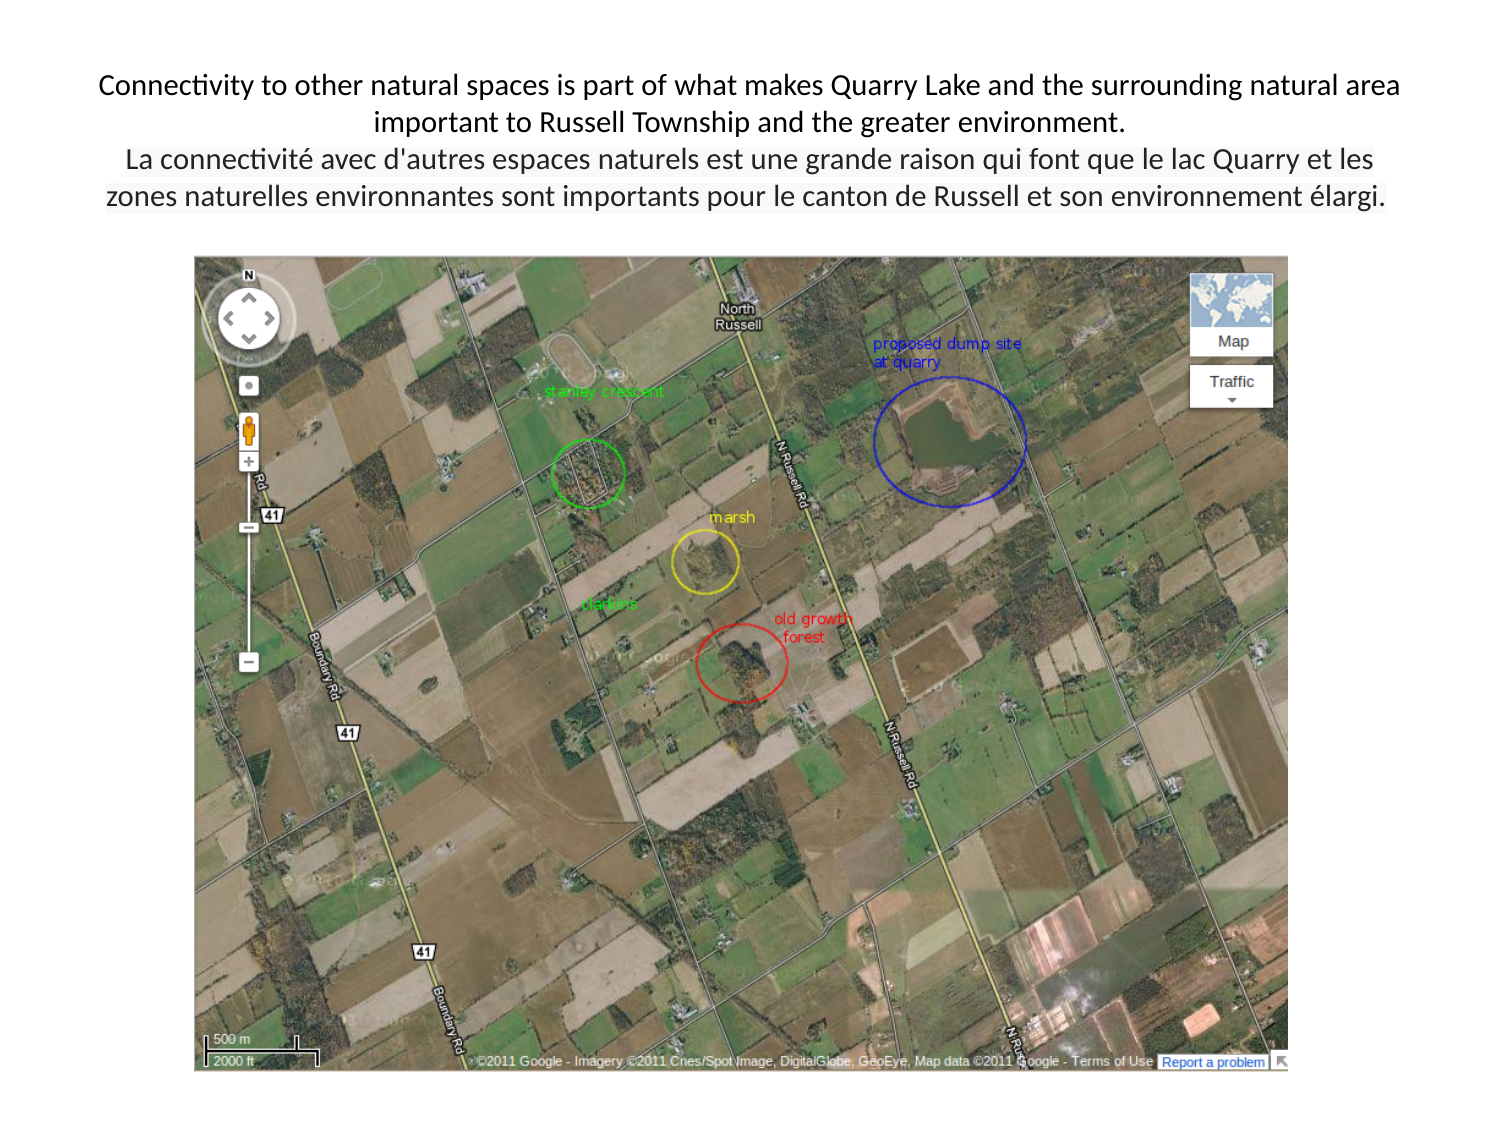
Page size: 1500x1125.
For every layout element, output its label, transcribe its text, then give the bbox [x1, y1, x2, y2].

picture [194, 255, 1288, 1072]
title Connectivity to other natural spaces is part of what makes Quarry Lake and the surrounding natural area important to Russell Township and the greater environment. La connectivité avec d'autres espaces naturels est une grande raison qui font que le lac Quarry et les zones naturelles environnantes sont importants pour le canton de Russell et son environnement élargi. [75, 45, 1425, 233]
